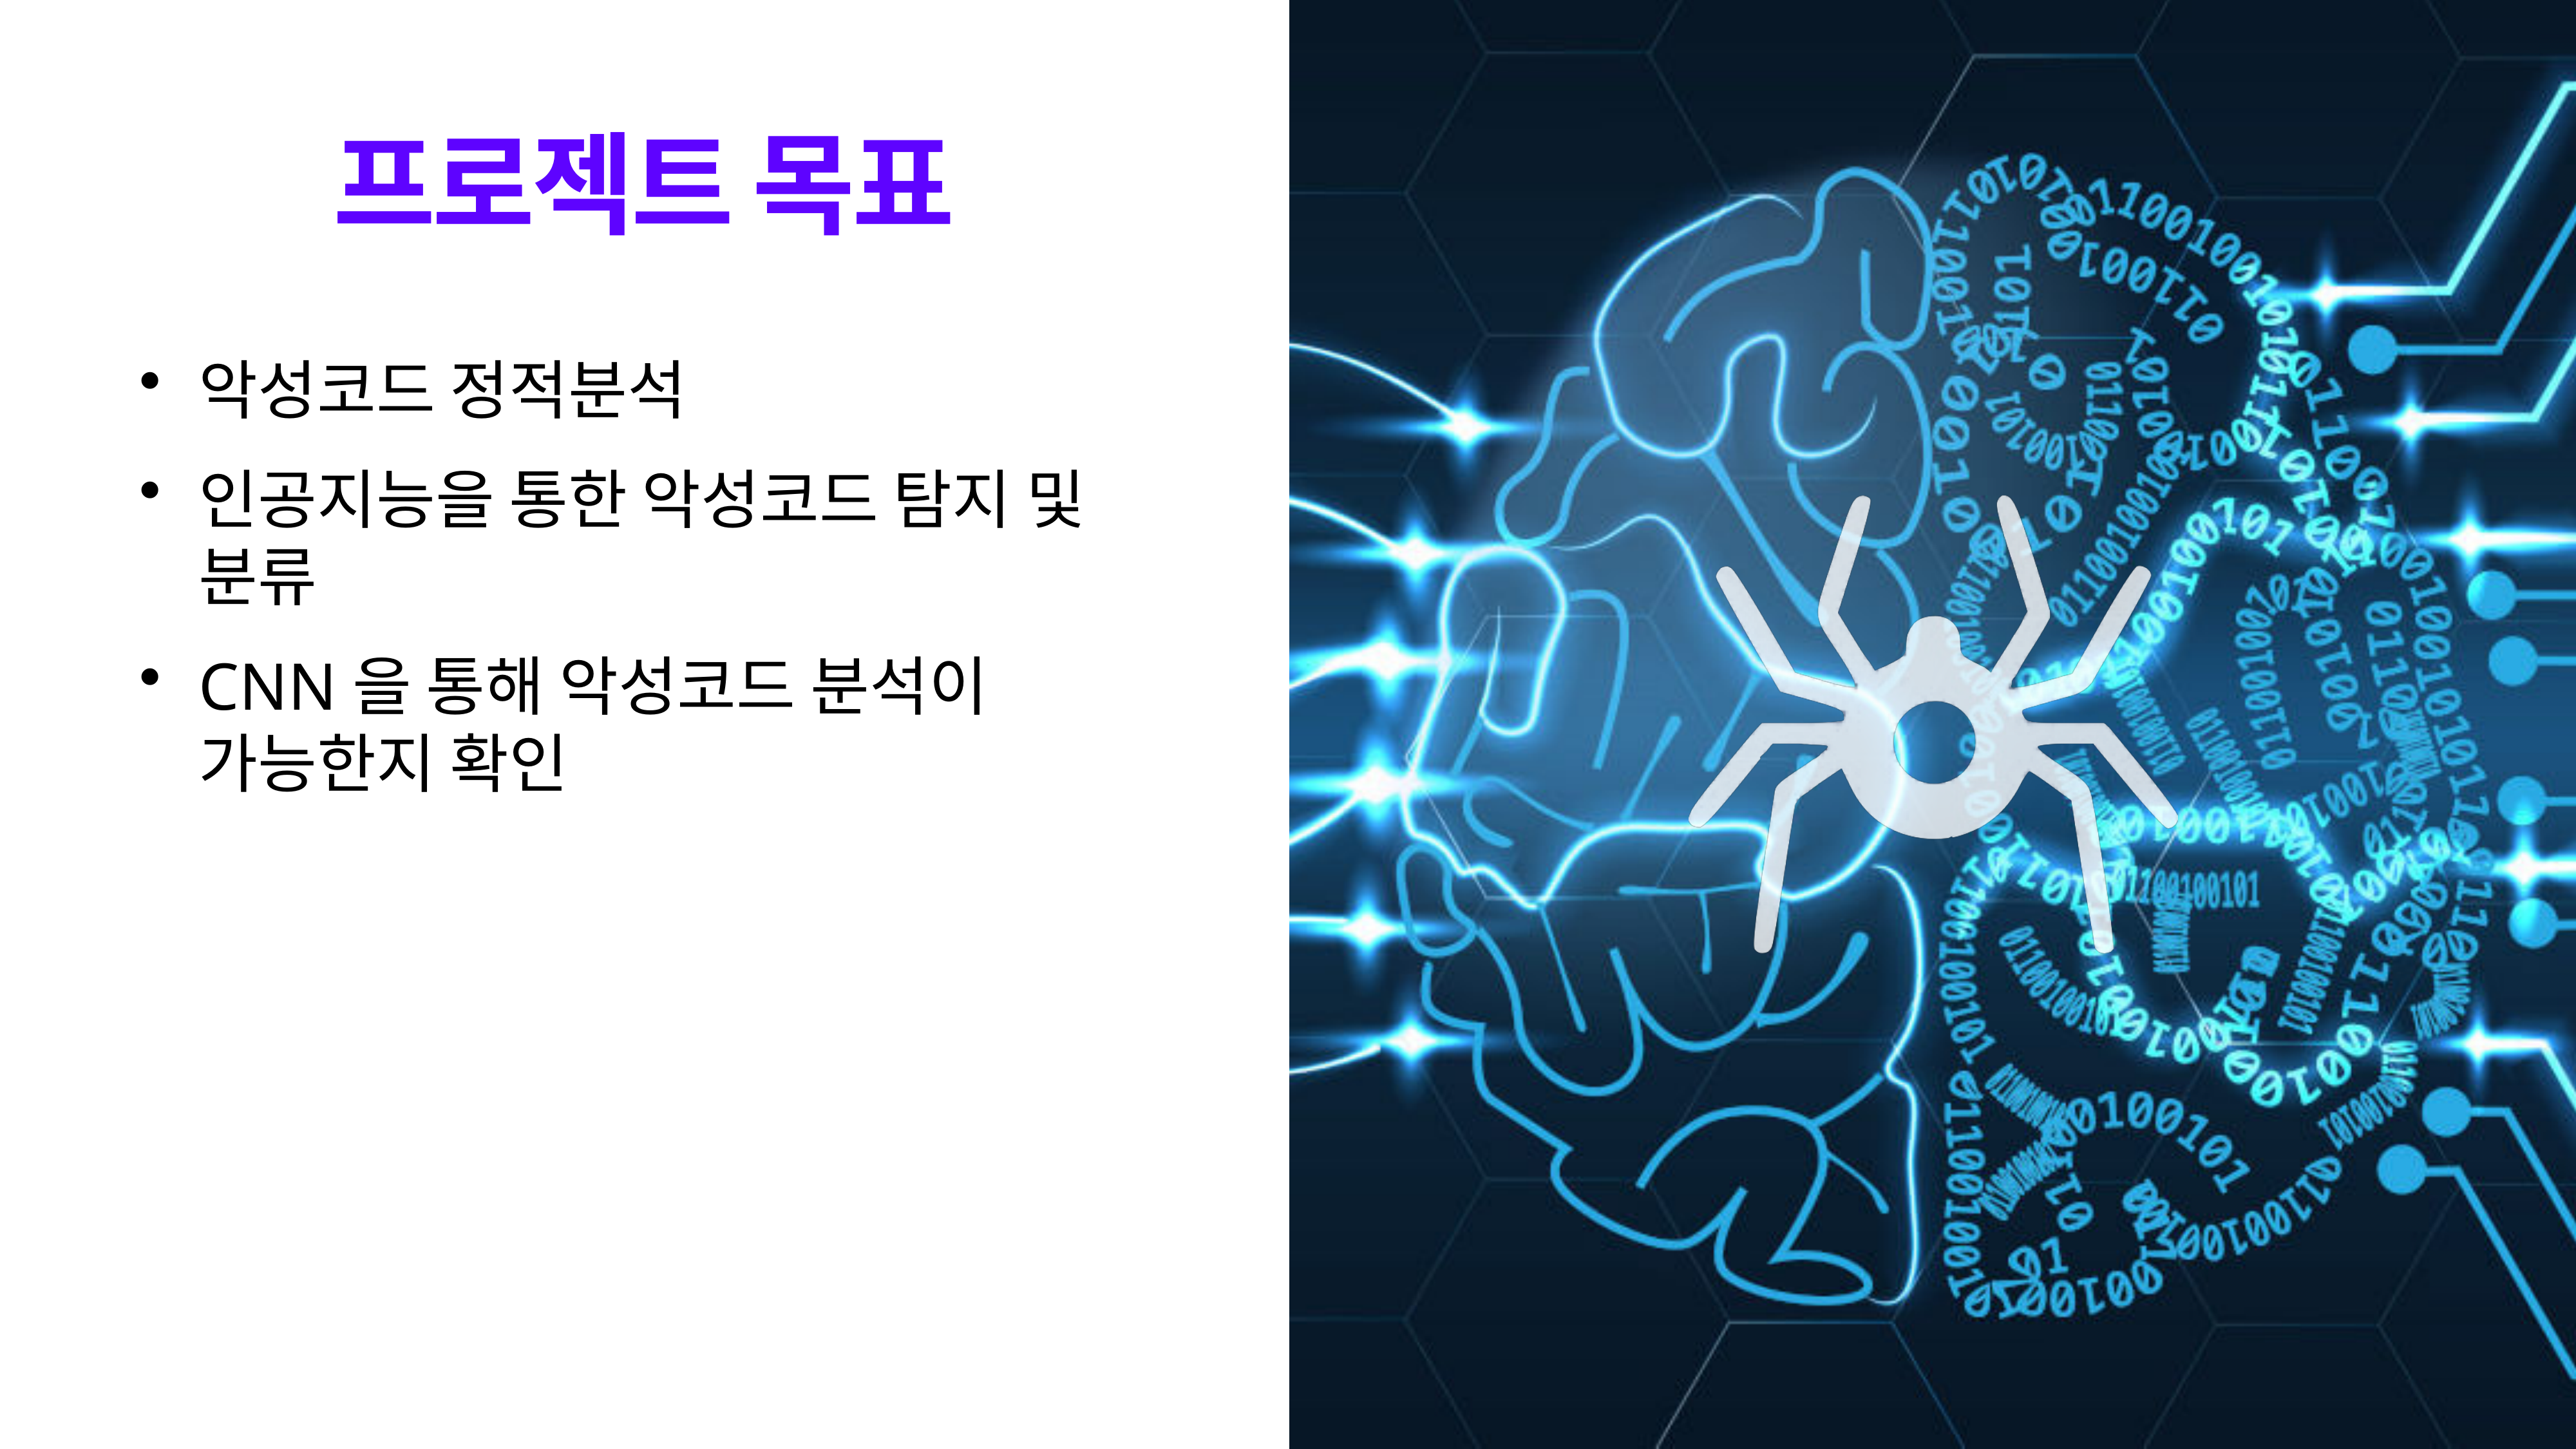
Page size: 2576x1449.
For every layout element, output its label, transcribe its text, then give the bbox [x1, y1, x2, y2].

list 악성코드 정적분석 인공지능을 통한 악성코드 탐지 및 분류 CNN을 통해 악성코드 분석이 가능한지 확인 [133, 343, 1182, 1342]
picture [1289, 0, 2576, 1449]
title 프로젝트 목표 [133, 88, 1155, 253]
